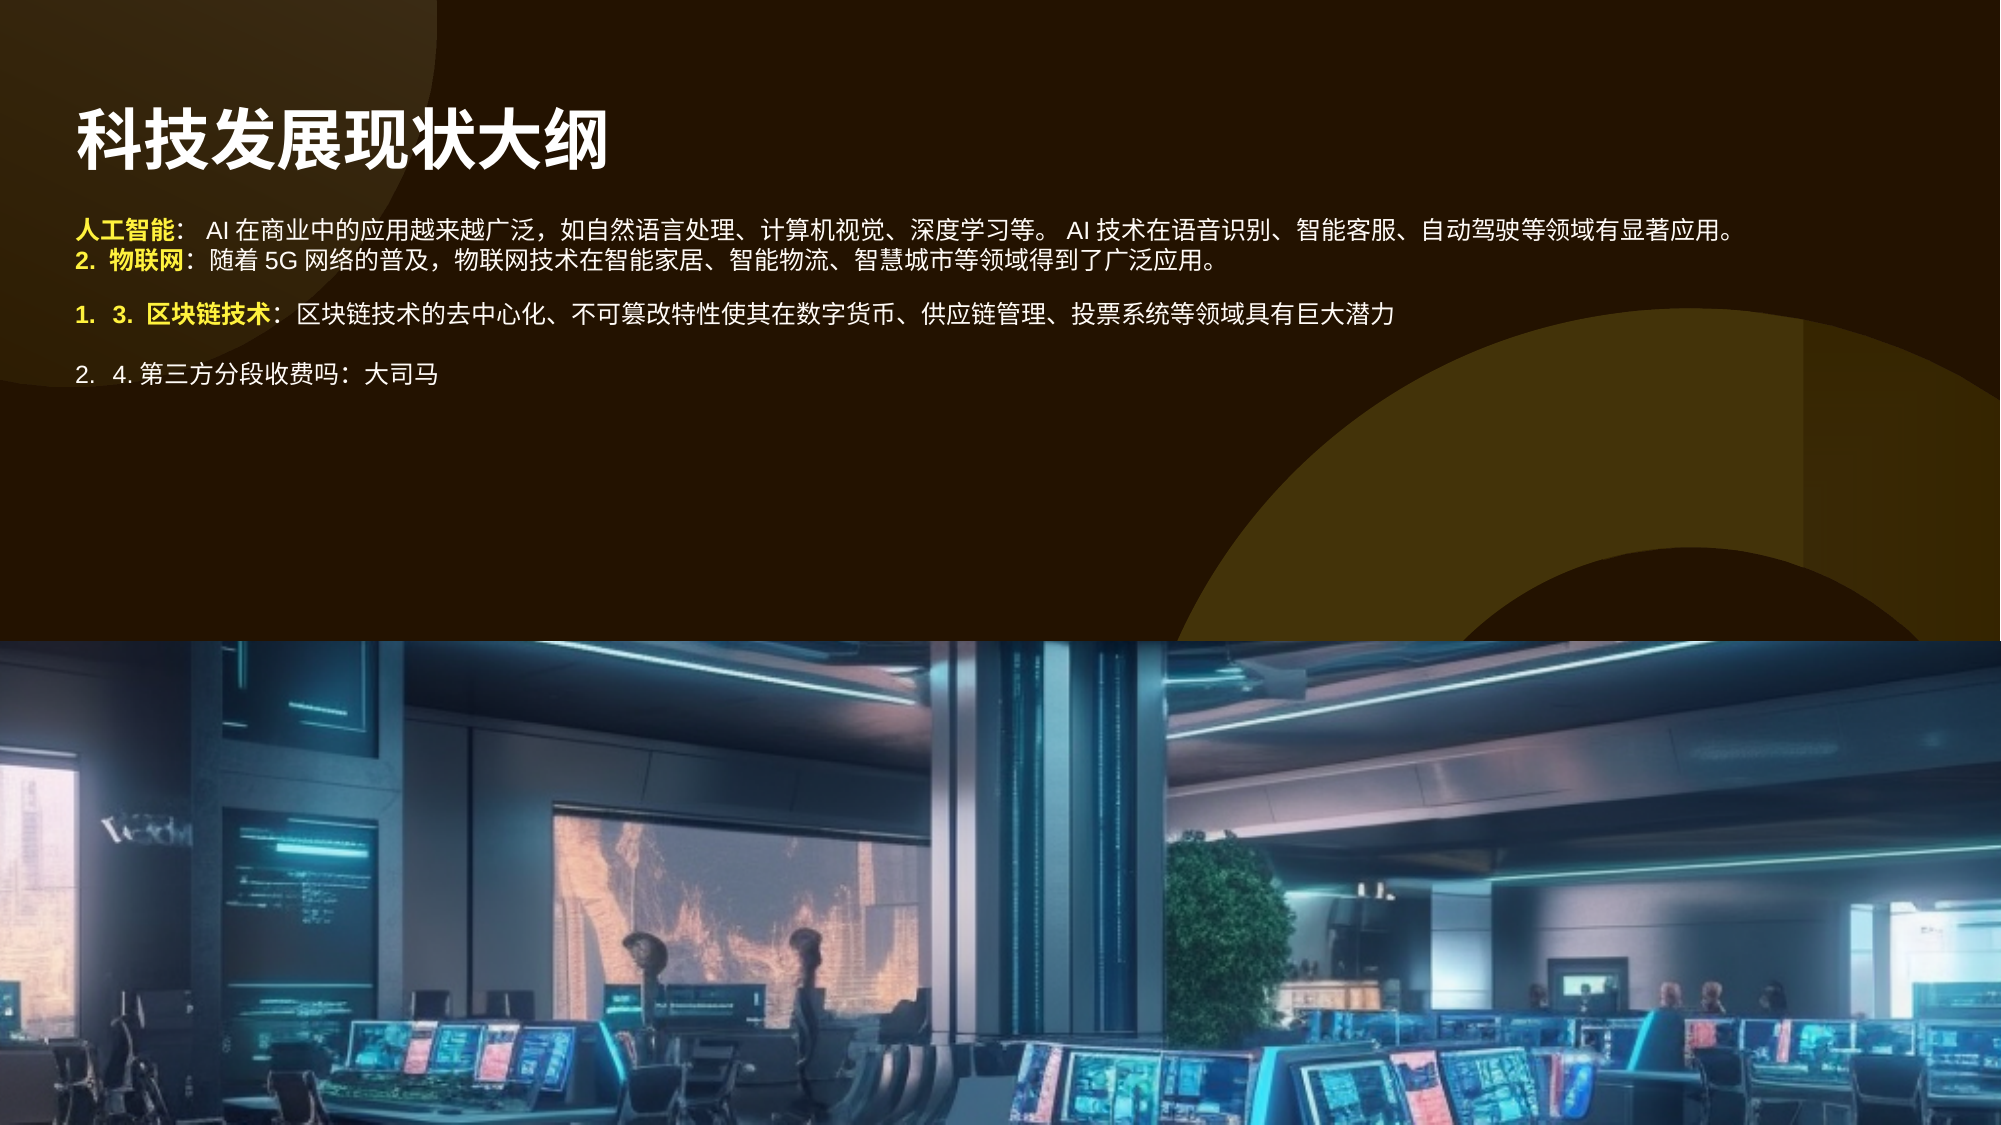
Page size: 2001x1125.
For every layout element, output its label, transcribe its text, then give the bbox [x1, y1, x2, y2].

text_box 科技发展现状大纲 [61, 62, 1939, 186]
text_box [0, 0, 2000, 640]
text_box [0, 640, 2000, 1125]
text_box 人工智能：AI在商业中的应用越来越广泛，如自然语言处理、计算机视觉、深度学习等。AI技术在语音识别、智能客服、自动驾驶等领域有显著应用。 2. 物联网：随着5G网络的普及，物联网技术在智能家居、智能物流、智慧城市等领域得到了广泛应用。 3. 区块链技术：区块链技术的去中心化、不可篡改特性使其在数字货币、供应链管理、投票系统等领域具有巨大潜力 4.第三方分段收费吗：大司马 [65, 209, 1939, 470]
